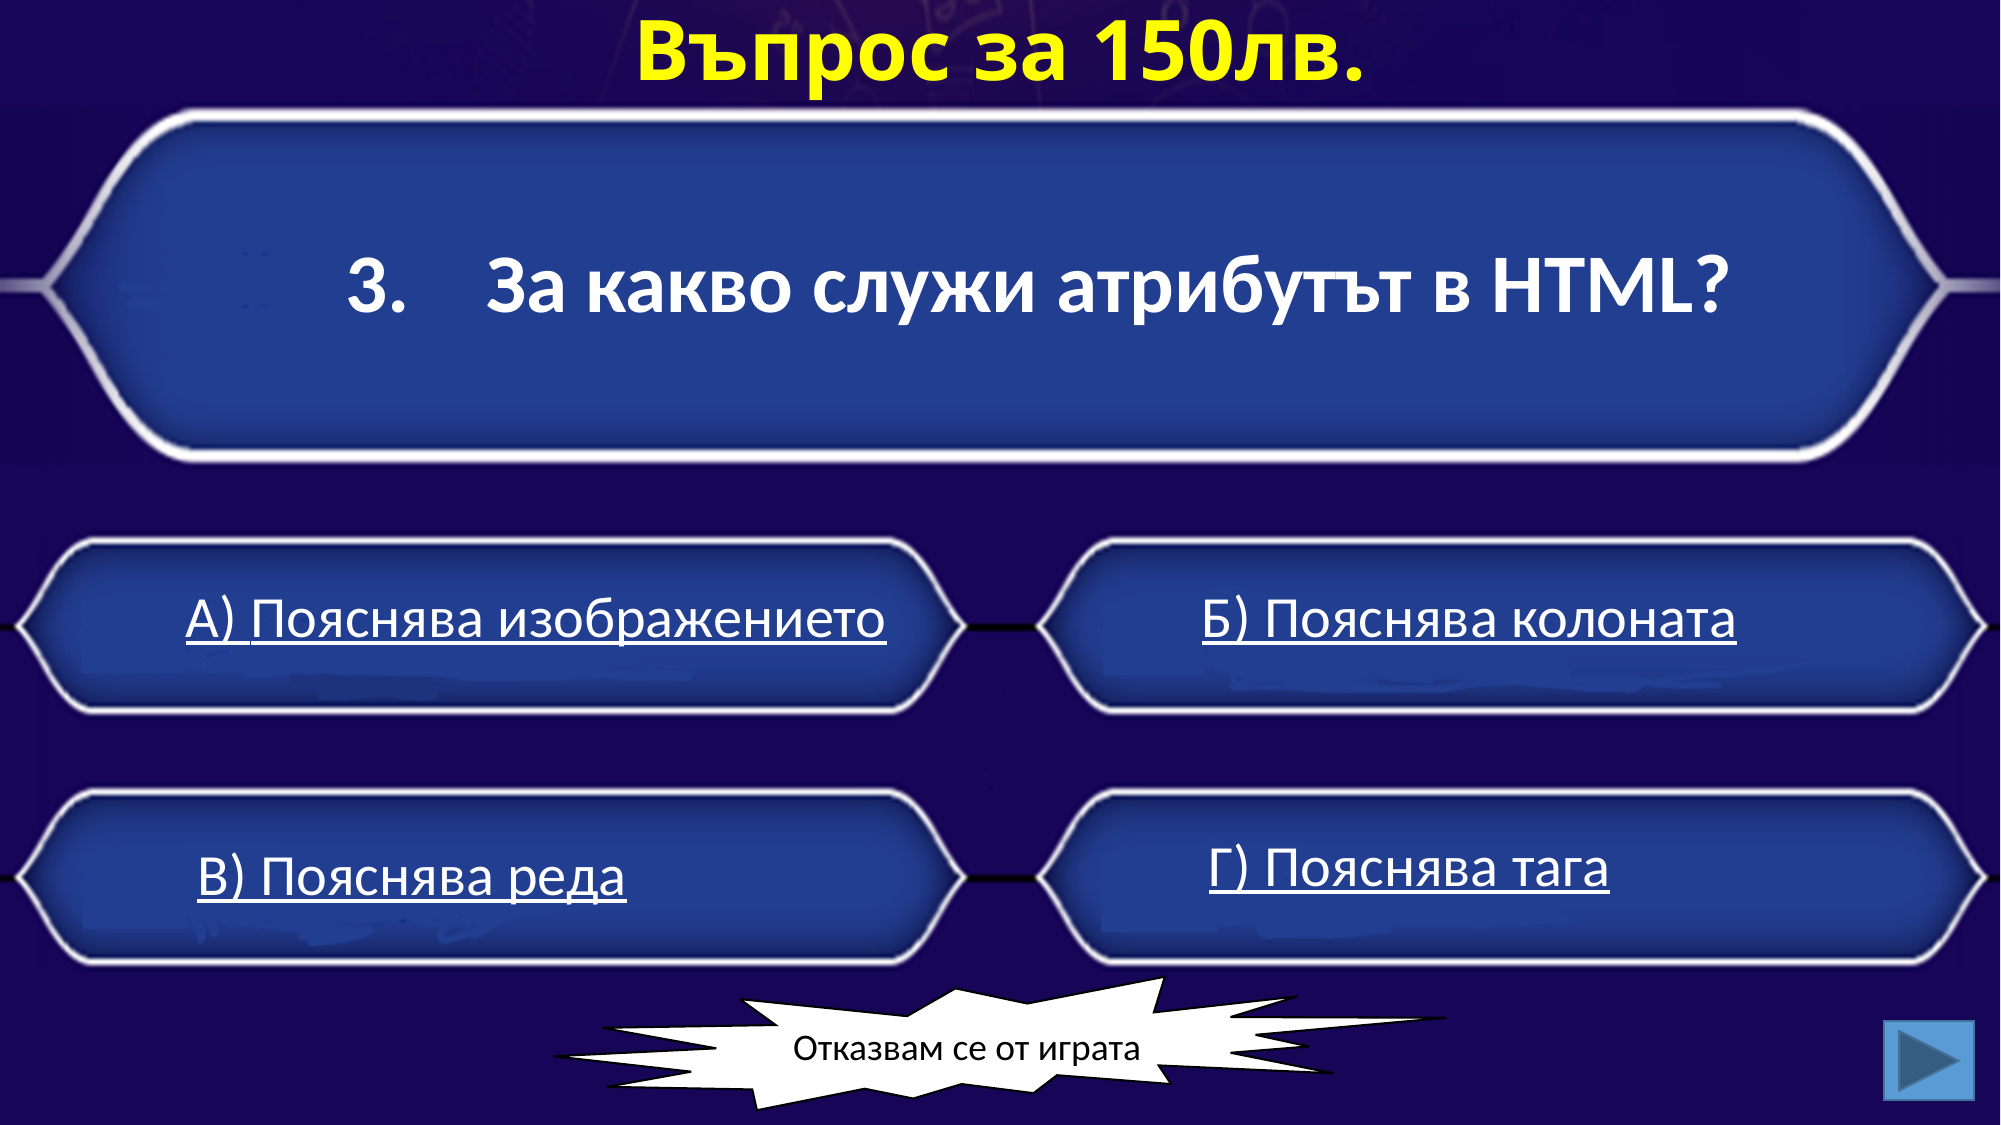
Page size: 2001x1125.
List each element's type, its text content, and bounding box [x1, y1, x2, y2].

text_box Отказвам се от играта [553, 975, 1447, 1112]
text_box В) Пояснява реда [182, 829, 925, 915]
title Въпрос за 150лв. [137, 0, 1863, 107]
text_box A) Пояснява изображението [171, 571, 913, 657]
picture [0, 0, 2001, 1125]
text_box [1883, 1020, 1975, 1101]
text_box Г) Пояснява тага [1194, 820, 1922, 906]
text_box Б) Пояснява колоната [1187, 571, 1929, 657]
text_box За какво служи атрибутът в HTML? [270, 221, 1807, 337]
